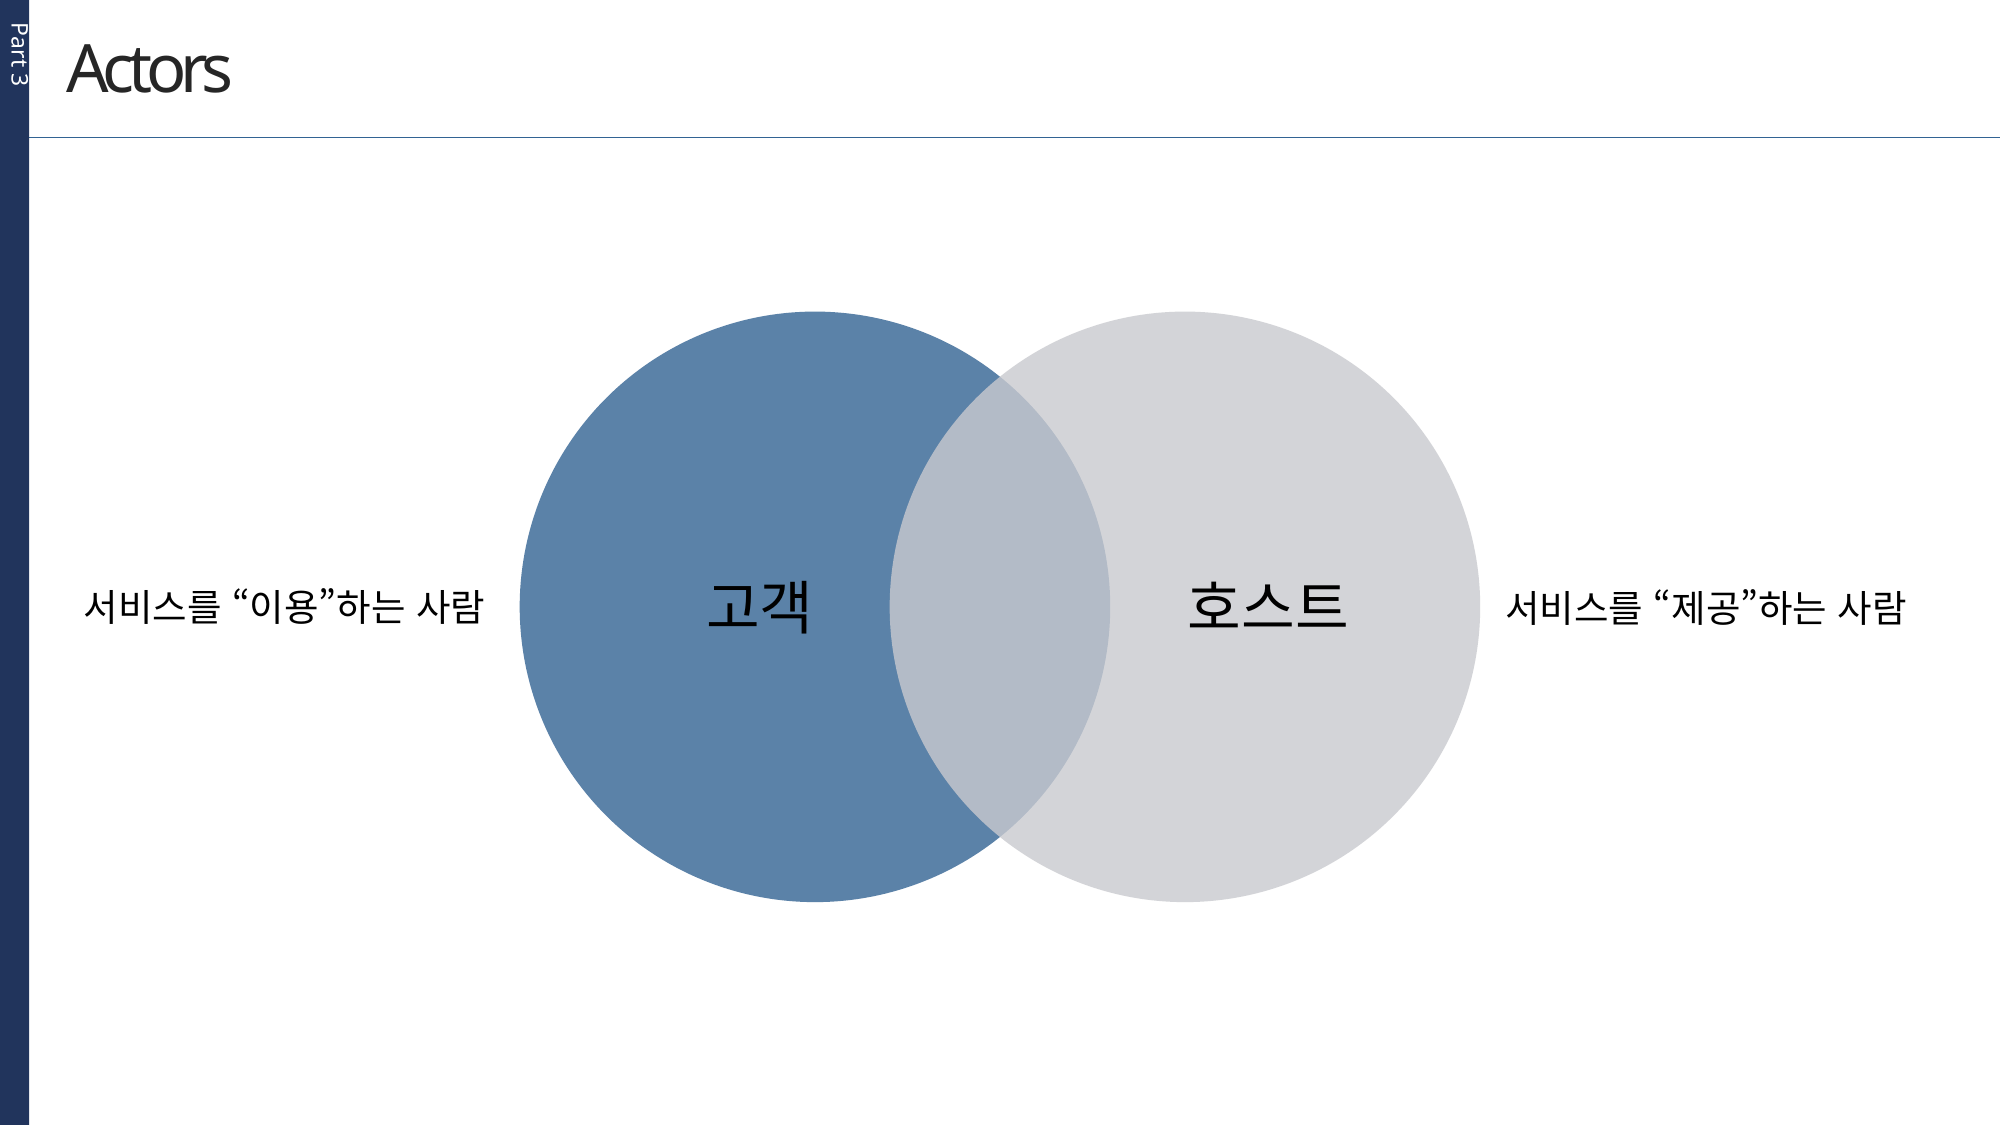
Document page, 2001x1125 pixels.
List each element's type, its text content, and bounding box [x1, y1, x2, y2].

text_box [0, 312, 30, 1125]
text_box [0, 0, 30, 8]
text_box 서비스를 “제공”하는 사람 [1490, 577, 1922, 637]
text_box Part 3 [0, 8, 42, 312]
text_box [519, 311, 1481, 903]
text_box 서비스를 “이용”하는 사람 [69, 576, 501, 637]
text_box Actors [51, 18, 249, 113]
